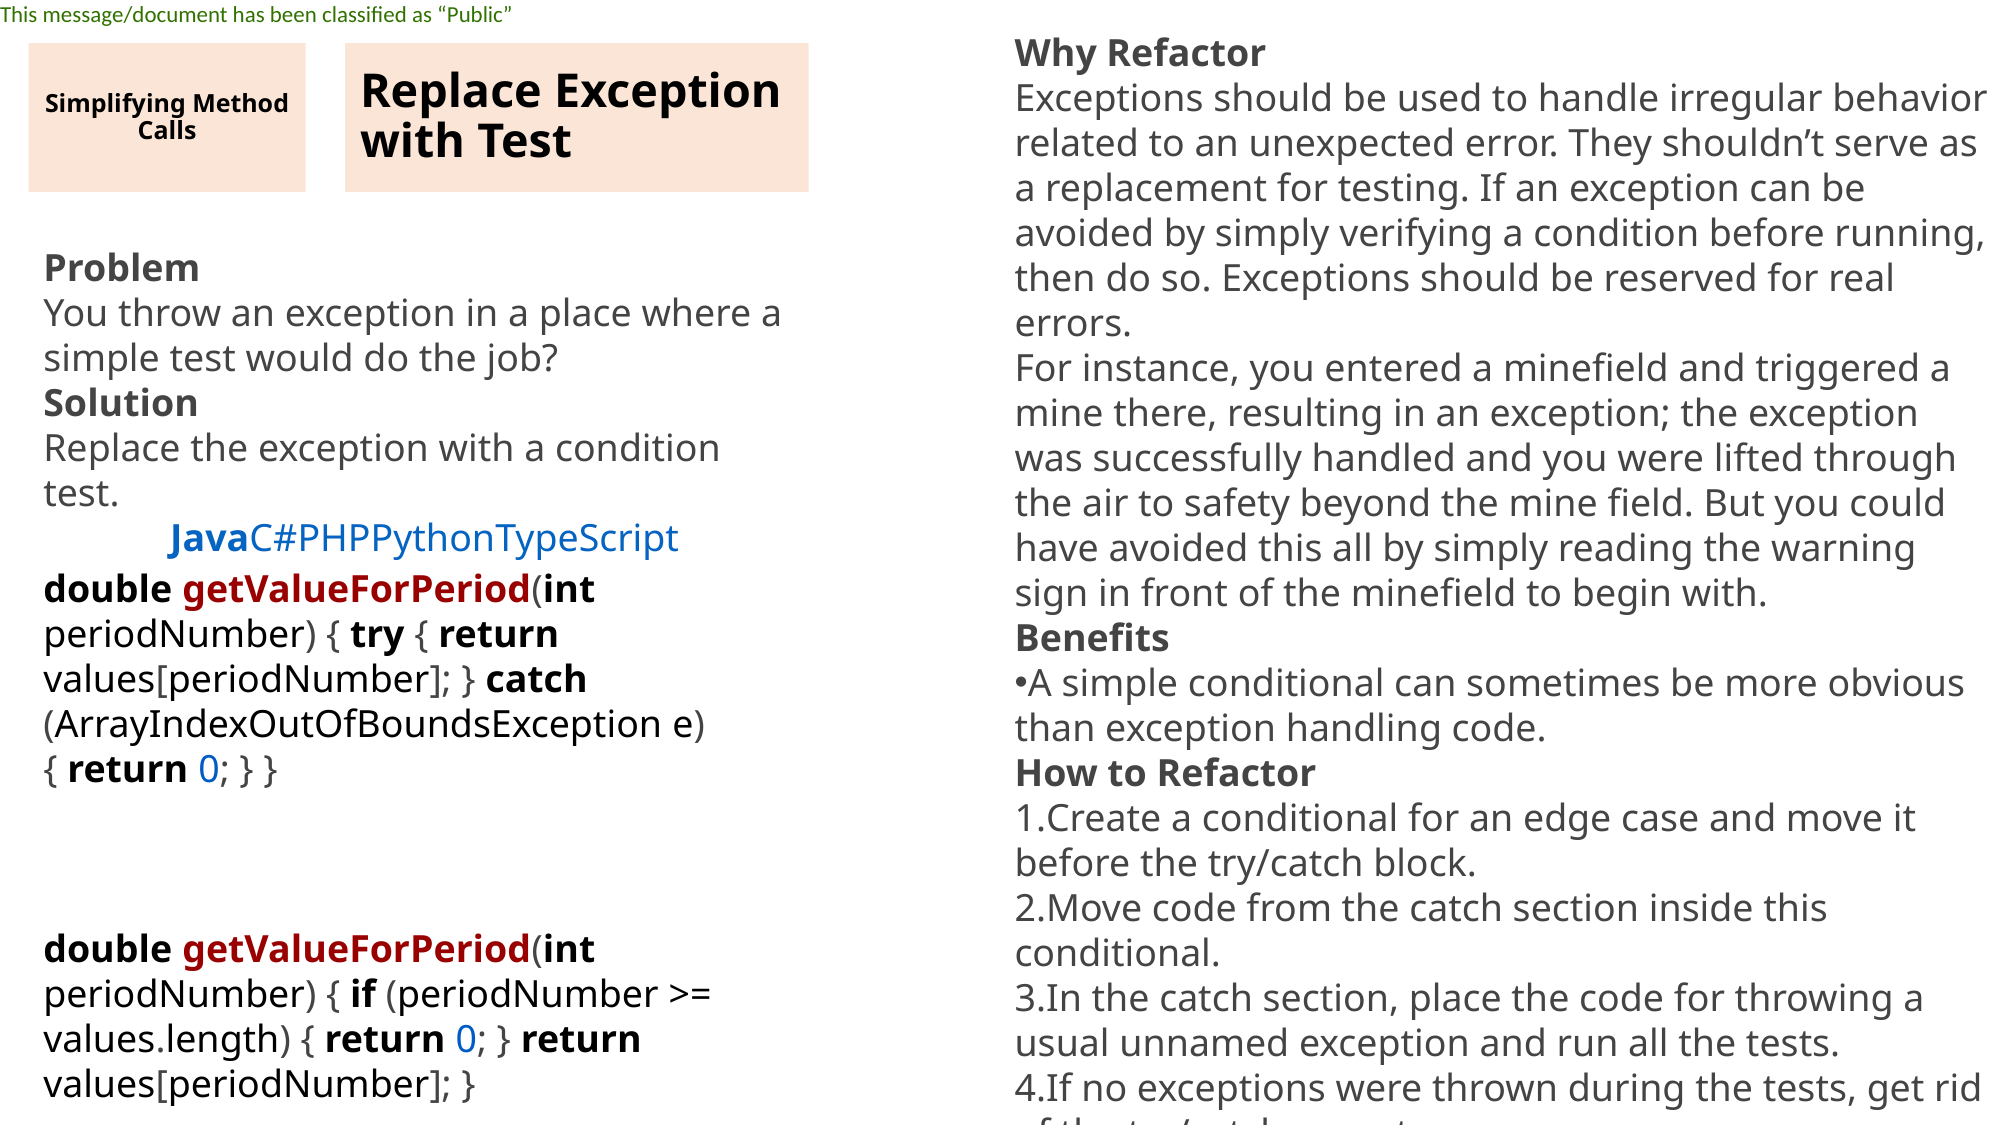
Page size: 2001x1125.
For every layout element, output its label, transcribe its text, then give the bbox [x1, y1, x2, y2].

text_box Simplifying Method Calls [28, 43, 306, 192]
text_box Why Refactor Exceptions should be used to handle irregular behavior related to an unexpected error. They shouldn’t serve as a replacement for testing. If an exception can be avoided by simply verifying a condition before running, then do so. Exceptions should be reserved for real errors. For instance, you entered a minefield and triggered a mine there, resulting in an exception; the exception was successfully handled and you were lifted through the air to safety beyond the mine field. But you could have avoided this all by simply reading the warning sign in front of the minefield to begin with. Benefits A simple conditional can sometimes be more obvious than exception handling code. How to Refactor Create a conditional for an edge case and move it before the try/catch block. Move code from the catch section inside this conditional. In the catch section, place the code for throwing a usual unnamed exception and run all the tests. If no exceptions were thrown during the tests, get rid of the try/catch operator. [999, 21, 2000, 1125]
text_box Replace Exception with Test [345, 43, 809, 192]
text_box Problem You throw an exception in a place where a simple test would do the job? Solution Replace the exception with a condition test. JavaC#PHPPythonTypeScript double getValueForPeriod(int periodNumber) { try { return values[periodNumber]; } catch (ArrayIndexOutOfBoundsException e) { return 0; } } double getValueForPeriod(int periodNumber) { if (periodNumber >= values.length) { return 0; } return values[periodNumber]; } [28, 236, 821, 1125]
